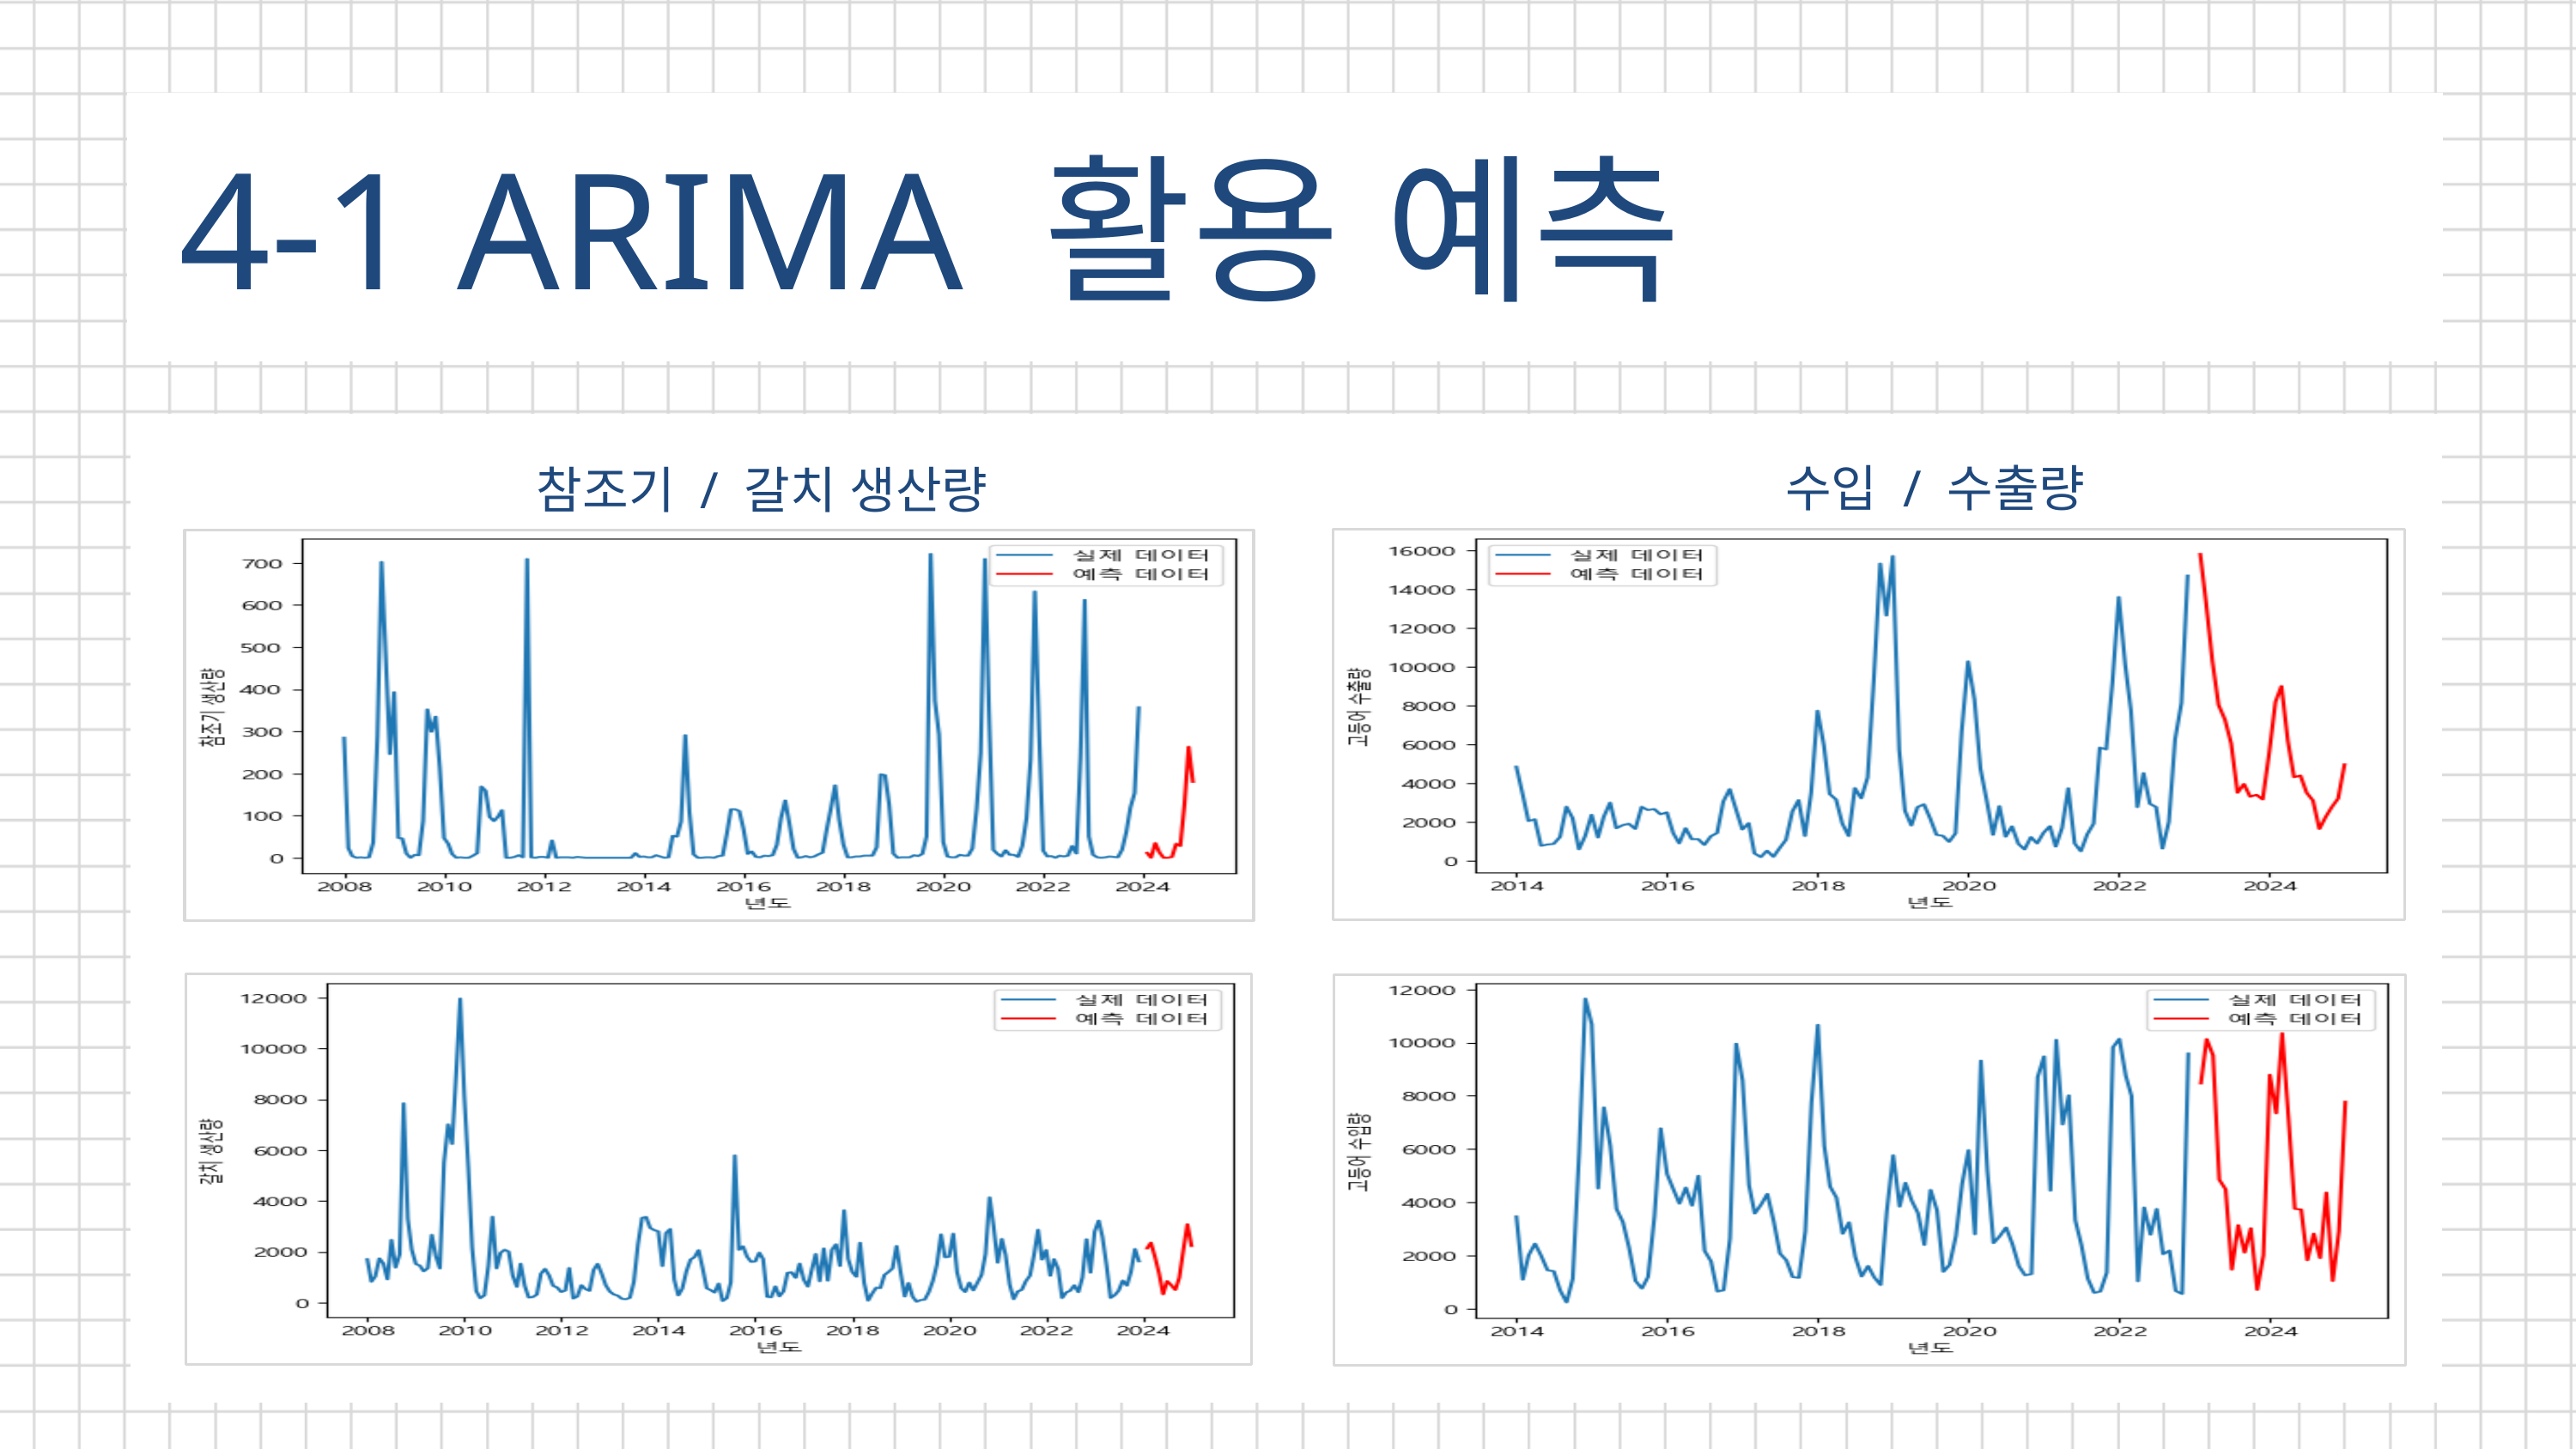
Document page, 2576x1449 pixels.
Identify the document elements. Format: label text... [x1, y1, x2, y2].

picture [1334, 530, 2404, 919]
picture [186, 975, 1250, 1364]
picture [185, 530, 1253, 919]
text_box 수입 / 수출량 [1658, 457, 2212, 518]
text_box [0, 0, 2576, 1449]
text_box [130, 414, 2442, 1403]
picture [1334, 975, 2404, 1364]
text_box 참조기 / 갈치 생산량 [485, 458, 1039, 518]
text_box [127, 92, 2444, 361]
